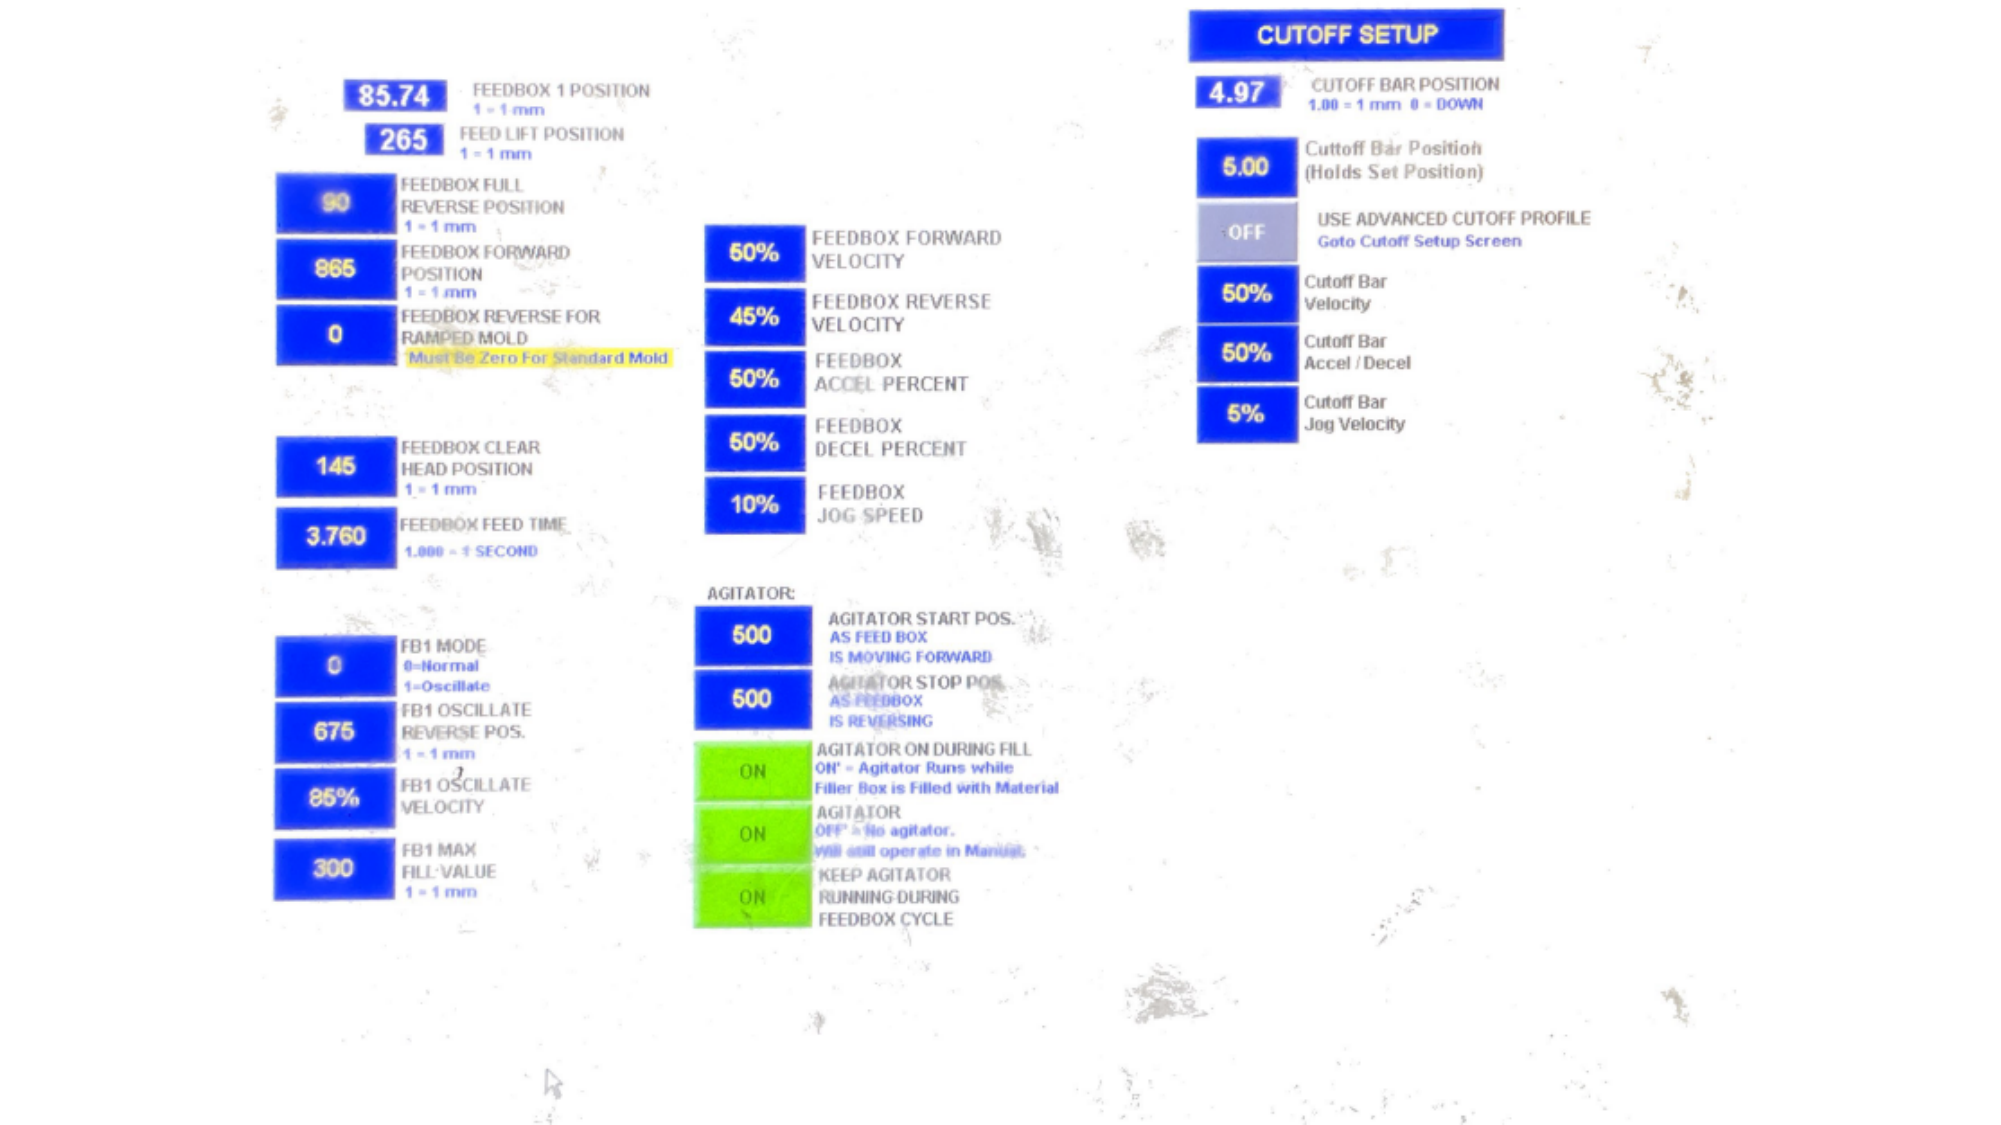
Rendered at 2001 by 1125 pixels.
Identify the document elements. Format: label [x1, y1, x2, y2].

picture [251, 0, 1749, 1125]
